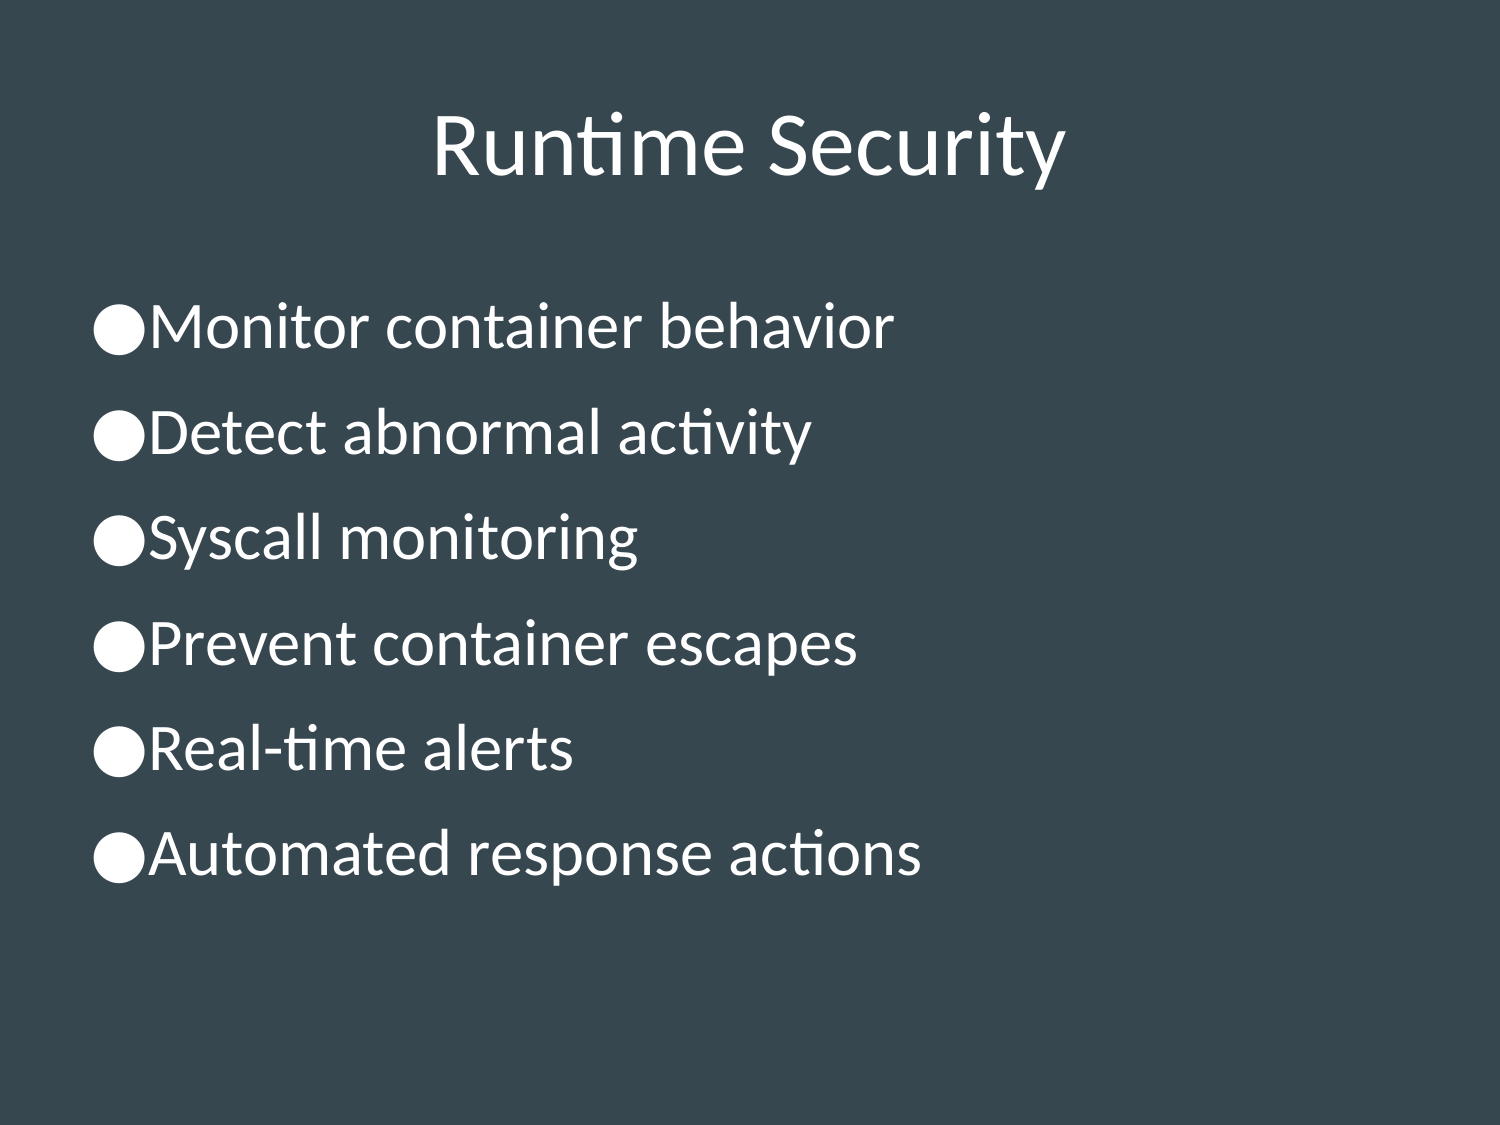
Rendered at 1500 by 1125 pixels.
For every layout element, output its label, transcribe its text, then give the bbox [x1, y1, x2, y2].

title Runtime Security [75, 45, 1425, 233]
list Monitor container behavior Detect abnormal activity Syscall monitoring Prevent container escapes Real-time alerts Automated response actions [75, 262, 1425, 1005]
